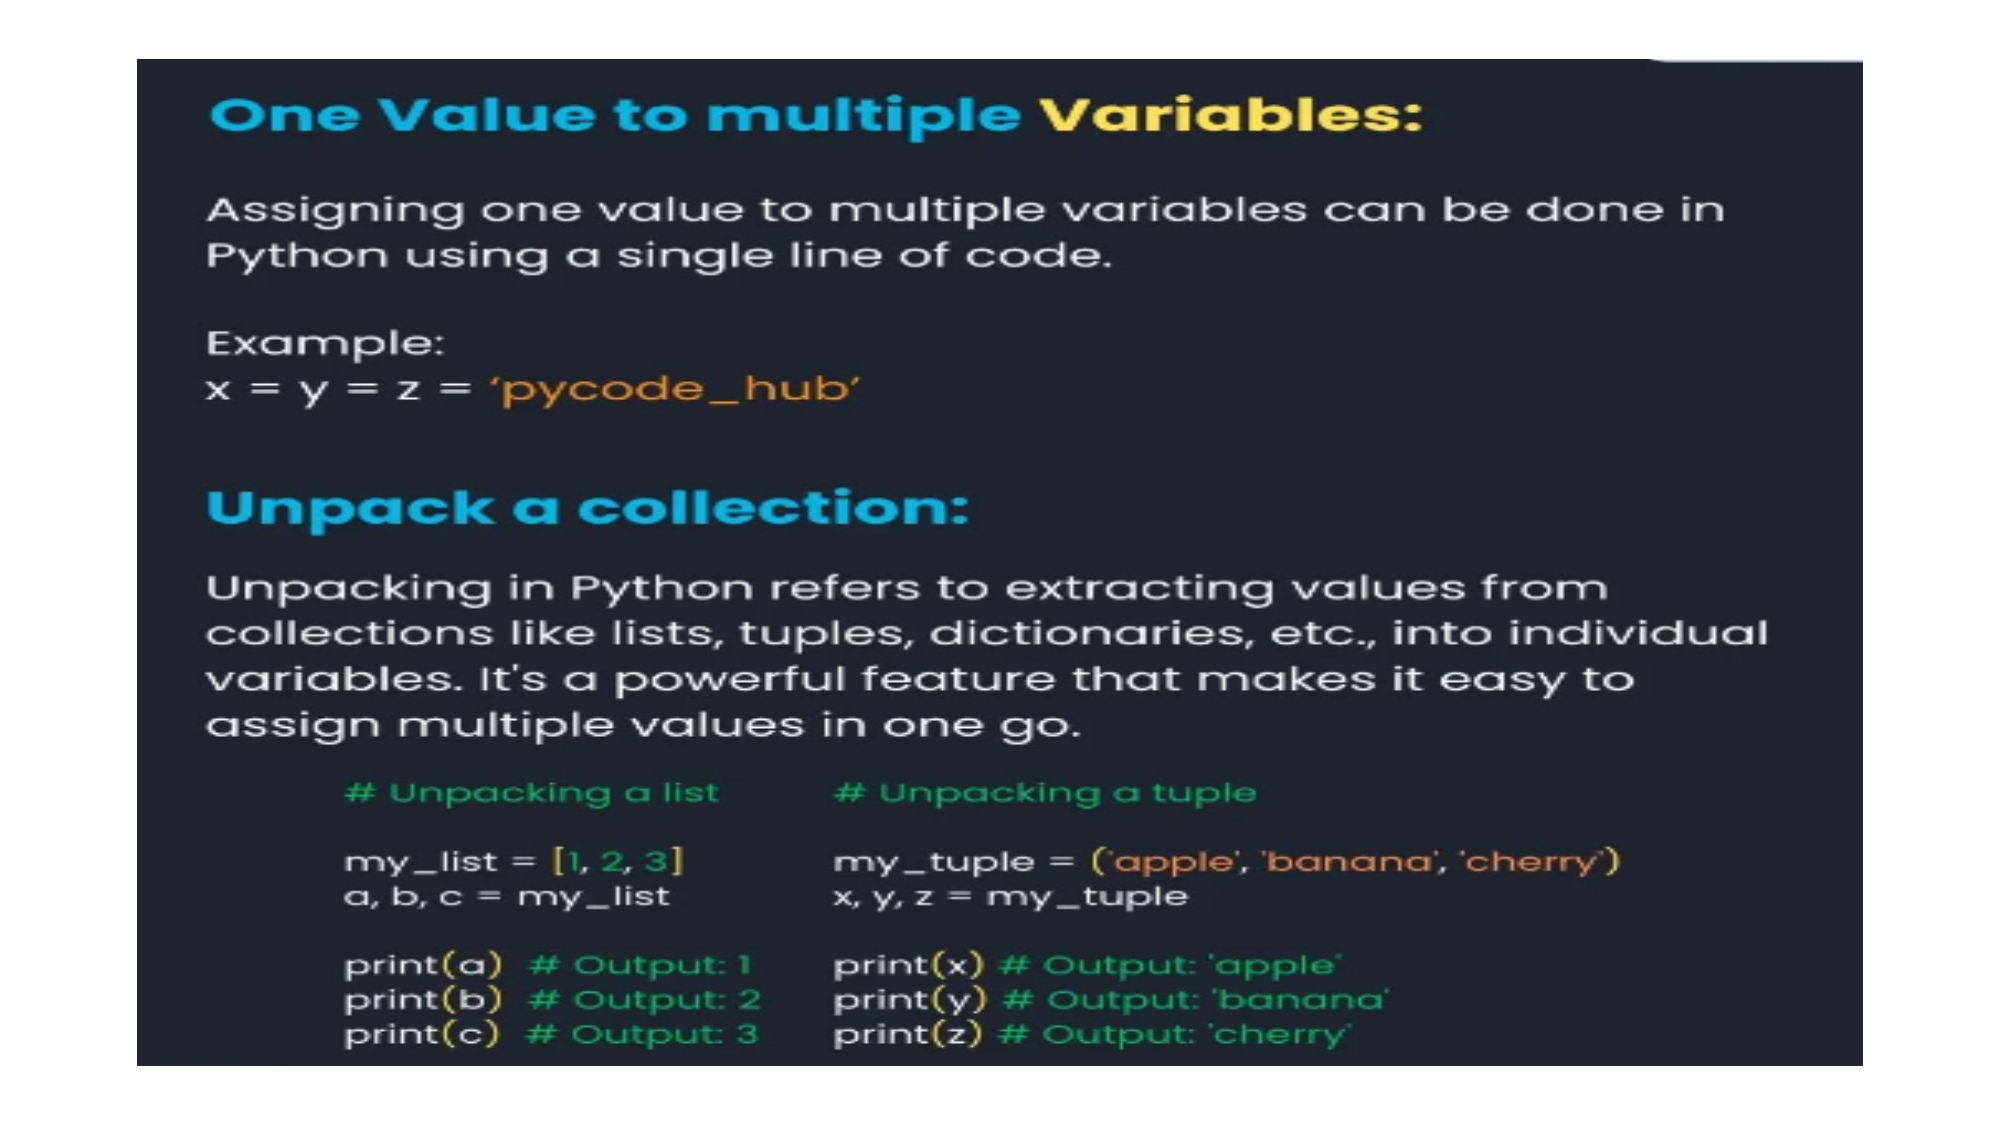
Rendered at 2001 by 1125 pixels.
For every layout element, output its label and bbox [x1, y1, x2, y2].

list [137, 59, 1863, 1066]
